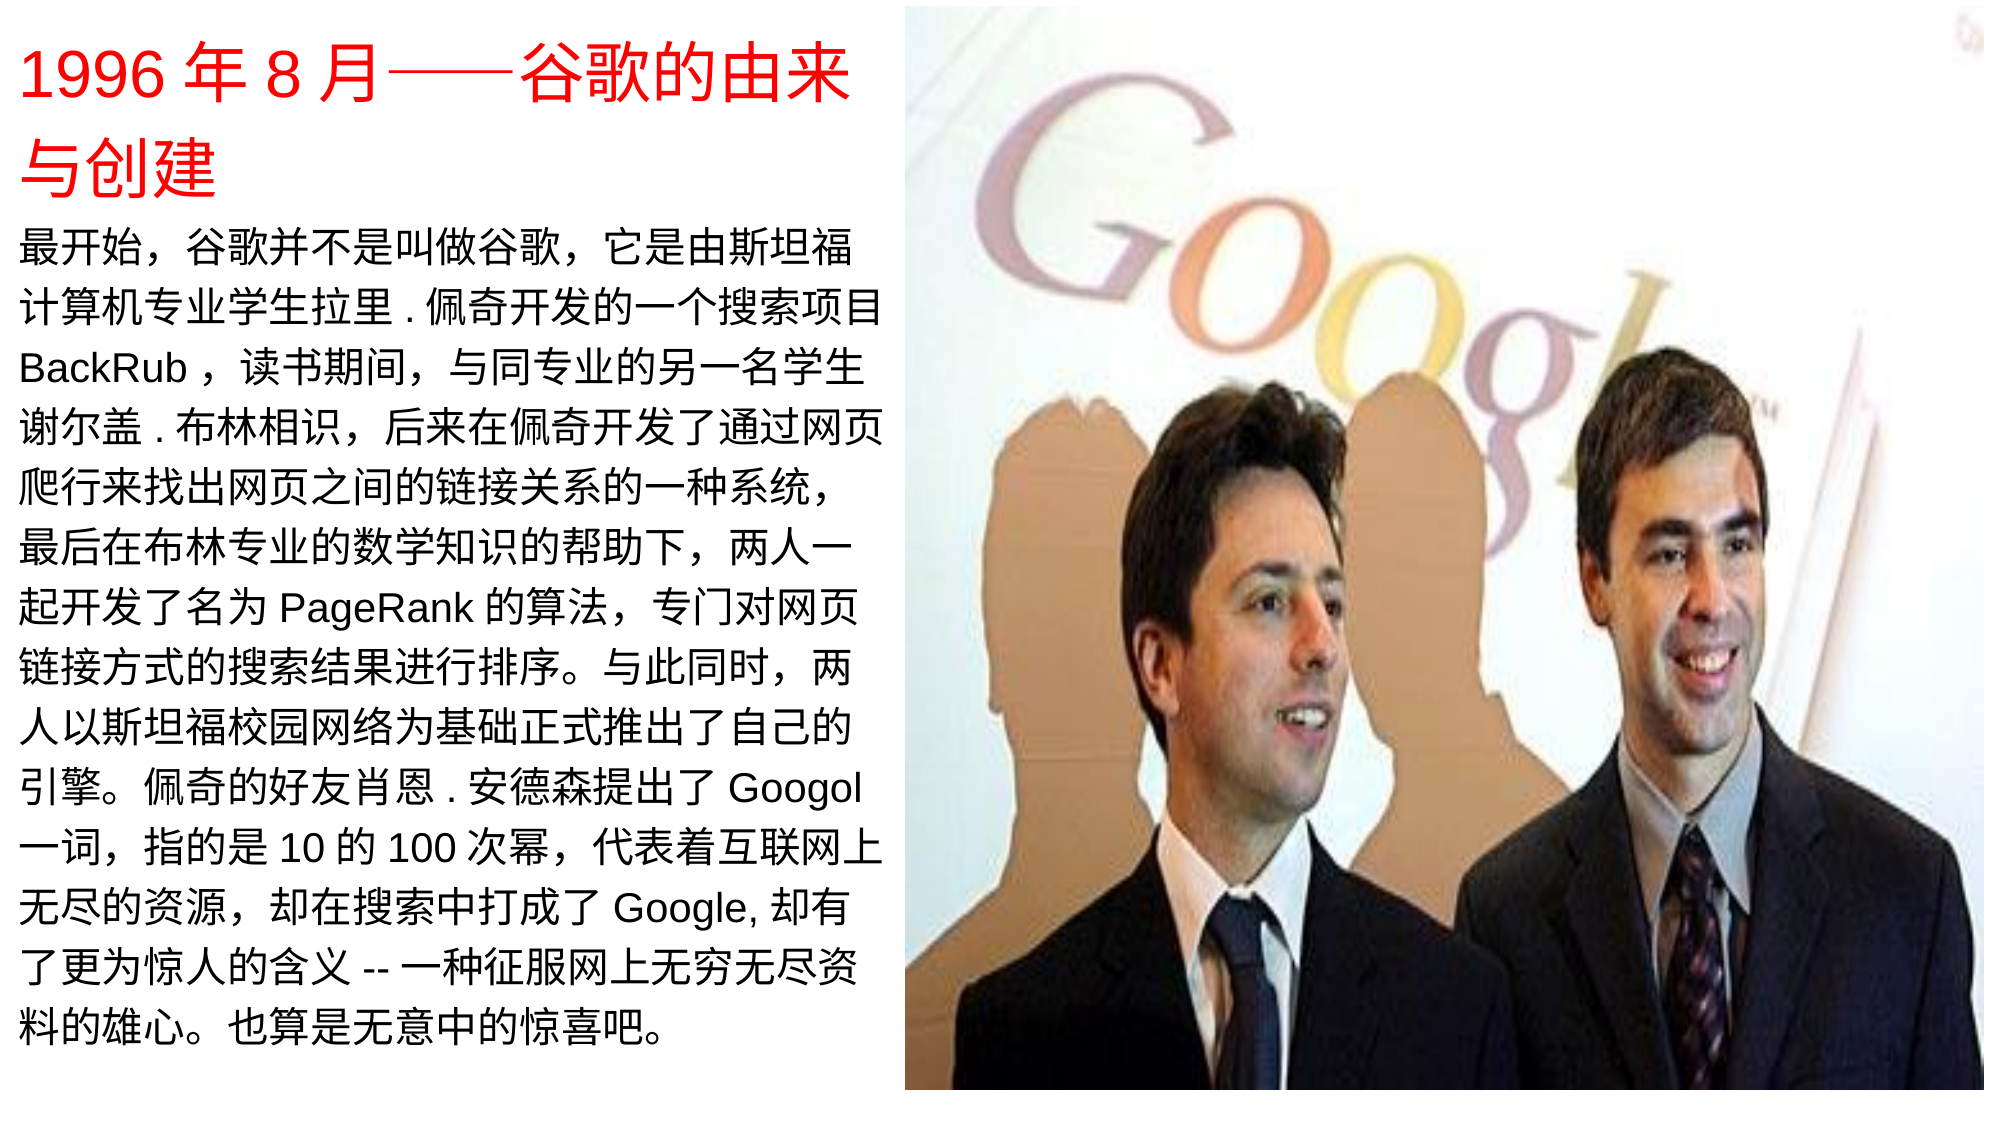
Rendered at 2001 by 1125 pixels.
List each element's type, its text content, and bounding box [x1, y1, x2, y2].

list 最开始，谷歌并不是叫做谷歌，它是由斯坦福计算机专业学生拉里.佩奇开发的一个搜索项目BackRub，读书期间，与同专业的另一名学生谢尔盖.布林相识，后来在佩奇开发了通过网页爬行来找出网页之间的链接关系的一种系统，最后在布林专业的数学知识的帮助下，两人一起开发了名为PageRank的算法，专门对网页链接方式的搜索结果进行排序。与此同时，两人以斯坦福校园网络为基础正式推出了自己的引擎。佩奇的好友肖恩.安德森提出了Googol一词，指的是10的100次幂，代表着互联网上无尽的资源，却在搜索中打成了Google,却有了更为惊人的含义--一种征服网上无穷无尽资料的雄心。也算是无意中的惊喜吧。 [3, 203, 905, 1005]
title 1996年8月——谷歌的由来与创建 [3, 7, 905, 203]
picture [905, 6, 1984, 1091]
